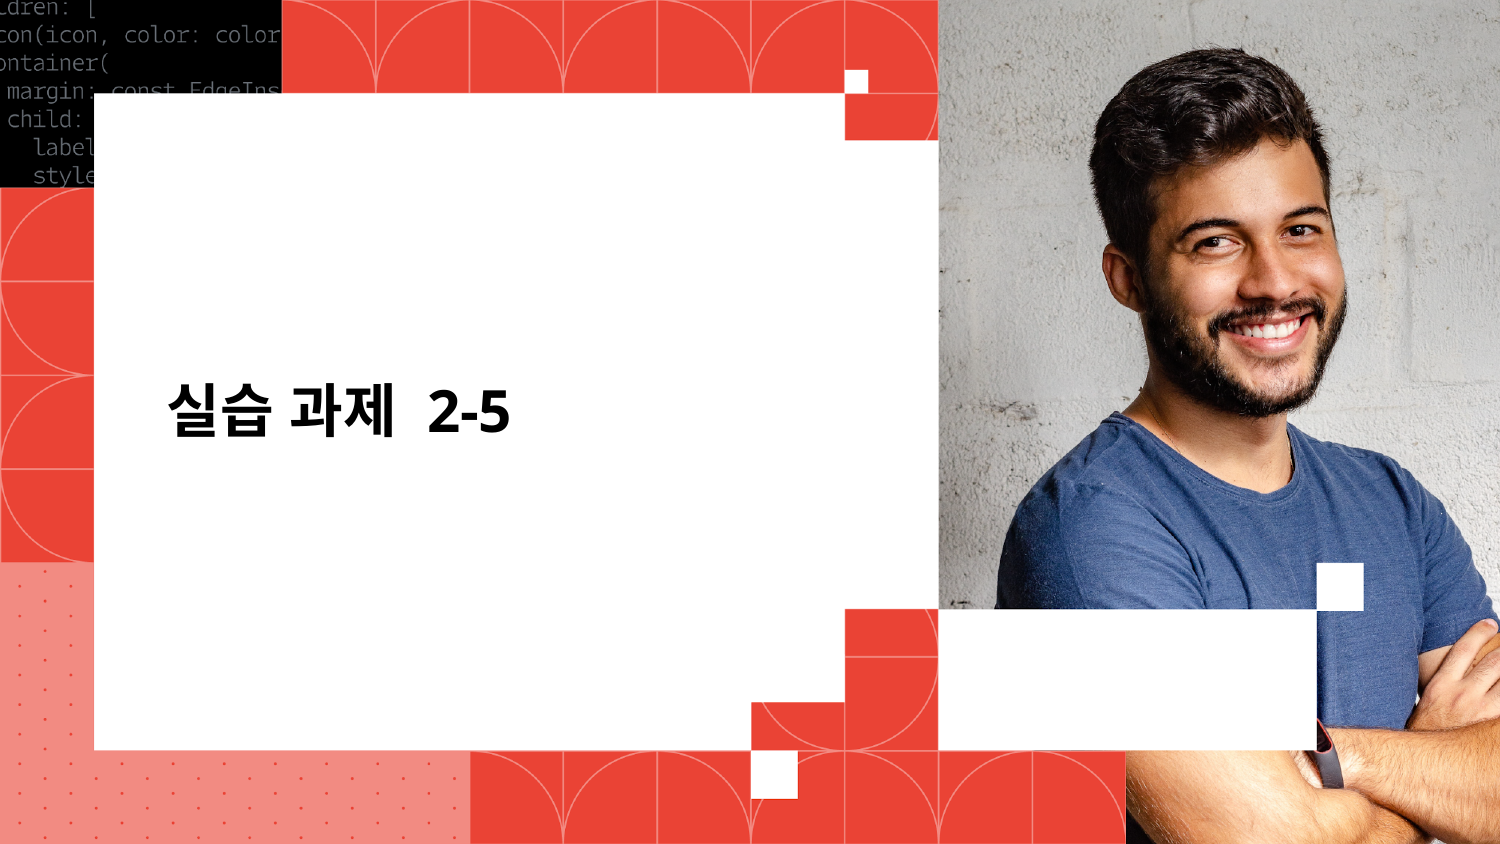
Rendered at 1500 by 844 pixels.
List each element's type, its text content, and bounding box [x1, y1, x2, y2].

title 실습 과제 2-5 [151, 262, 880, 557]
picture [0, 0, 1500, 844]
